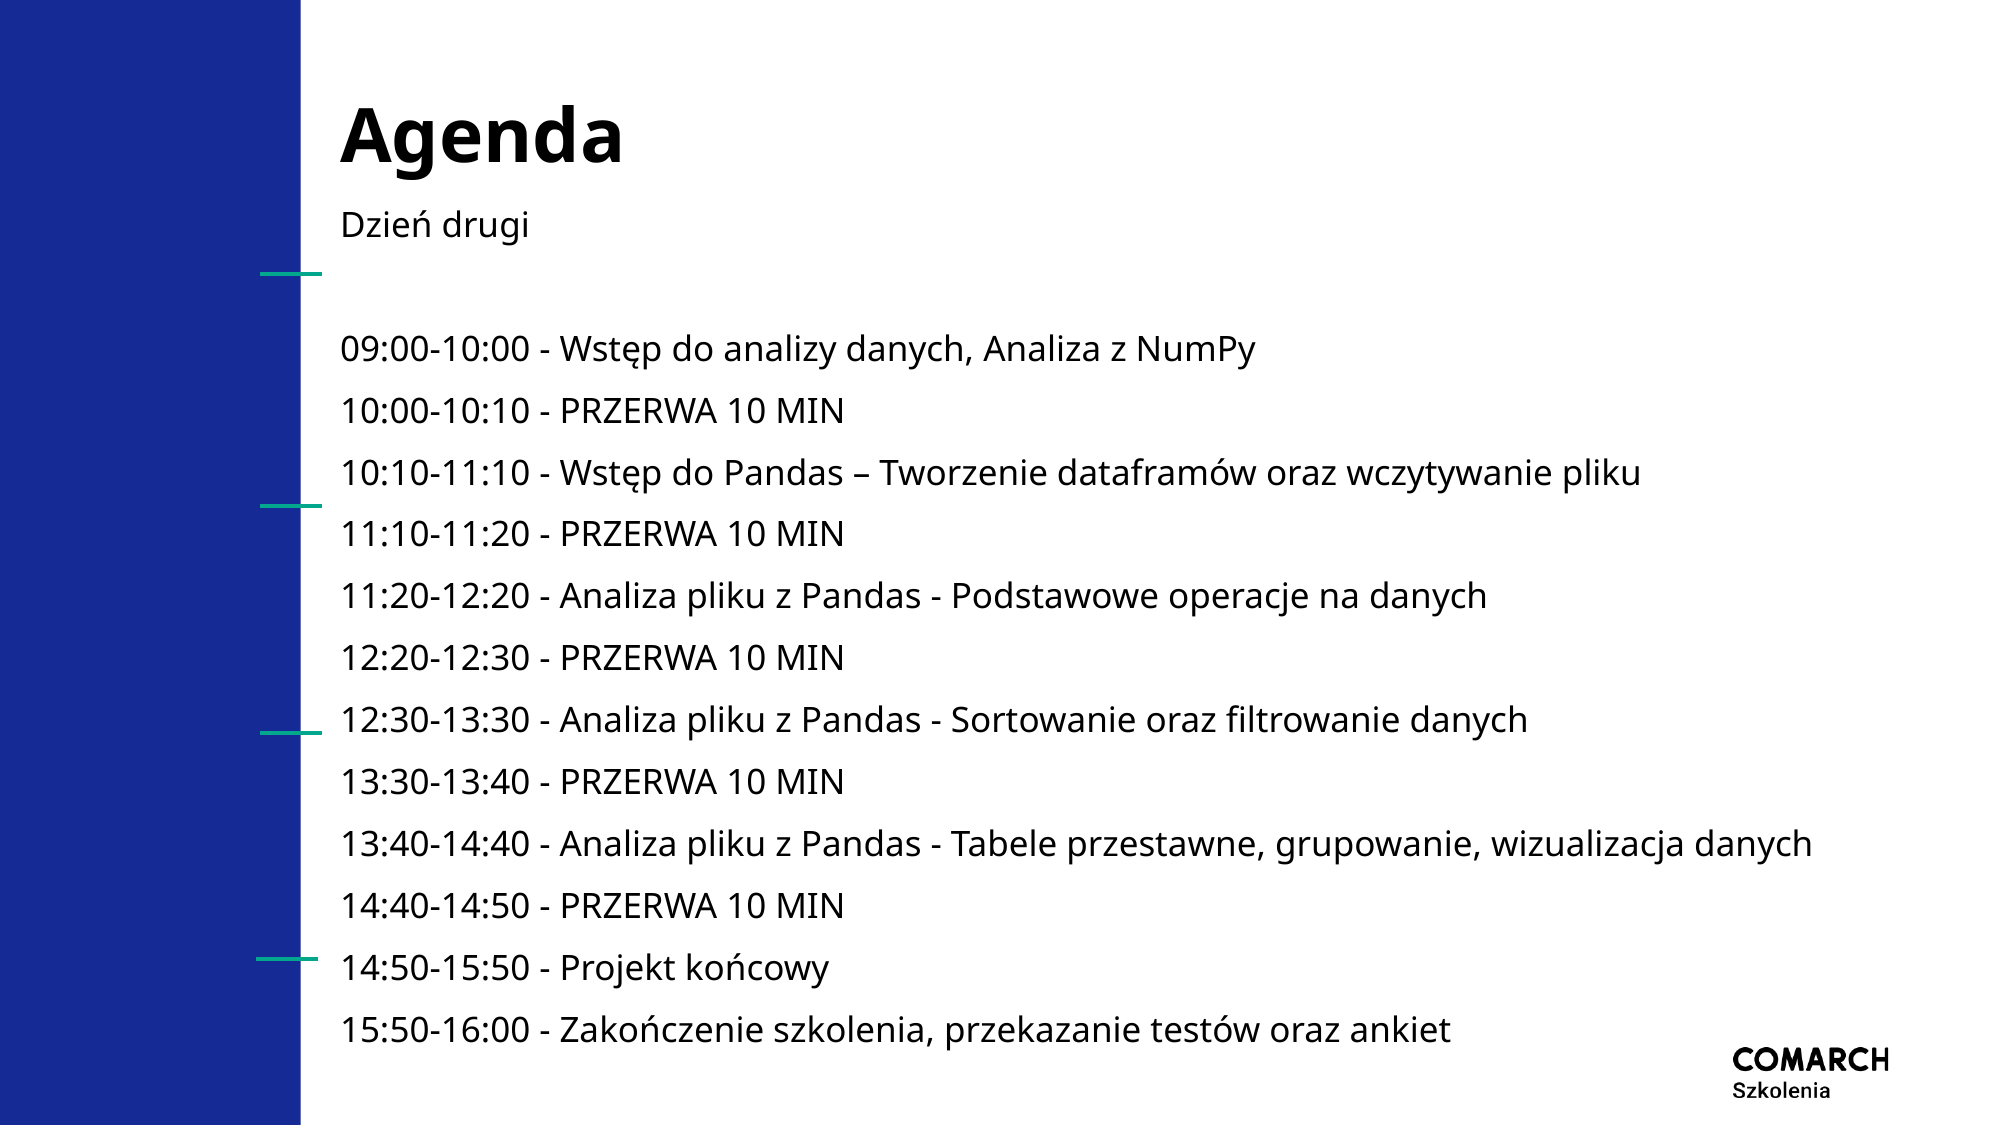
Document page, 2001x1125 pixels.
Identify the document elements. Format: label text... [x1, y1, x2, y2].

picture [1733, 1059, 1889, 1098]
title Agenda [340, 0, 1889, 184]
list Dzień drugi 09:00-10:00 - Wstęp do analizy danych, Analiza z NumPy 10:00-10:10 - PRZERWA 10 MIN 10:10-11:10 - Wstęp do Pandas – Tworzenie dataframów oraz wczytywanie pliku 11:10-11:20 - PRZERWA 10 MIN 11:20-12:20 - Analiza pliku z Pandas - Podstawowe operacje na danych 12:20-12:30 - PRZERWA 10 MIN 12:30-13:30 - Analiza pliku z Pandas - Sortowanie oraz filtrowanie danych 13:30-13:40 - PRZERWA 10 MIN 13:40-14:40 - Analiza pliku z Pandas - Tabele przestawne, grupowanie, wizualizacja danych 14:40-14:50 - PRZERWA 10 MIN 14:50-15:50 - Projekt końcowy 15:50-16:00 - Zakończenie szkolenia, przekazanie testów oraz ankiet [340, 184, 1945, 1059]
